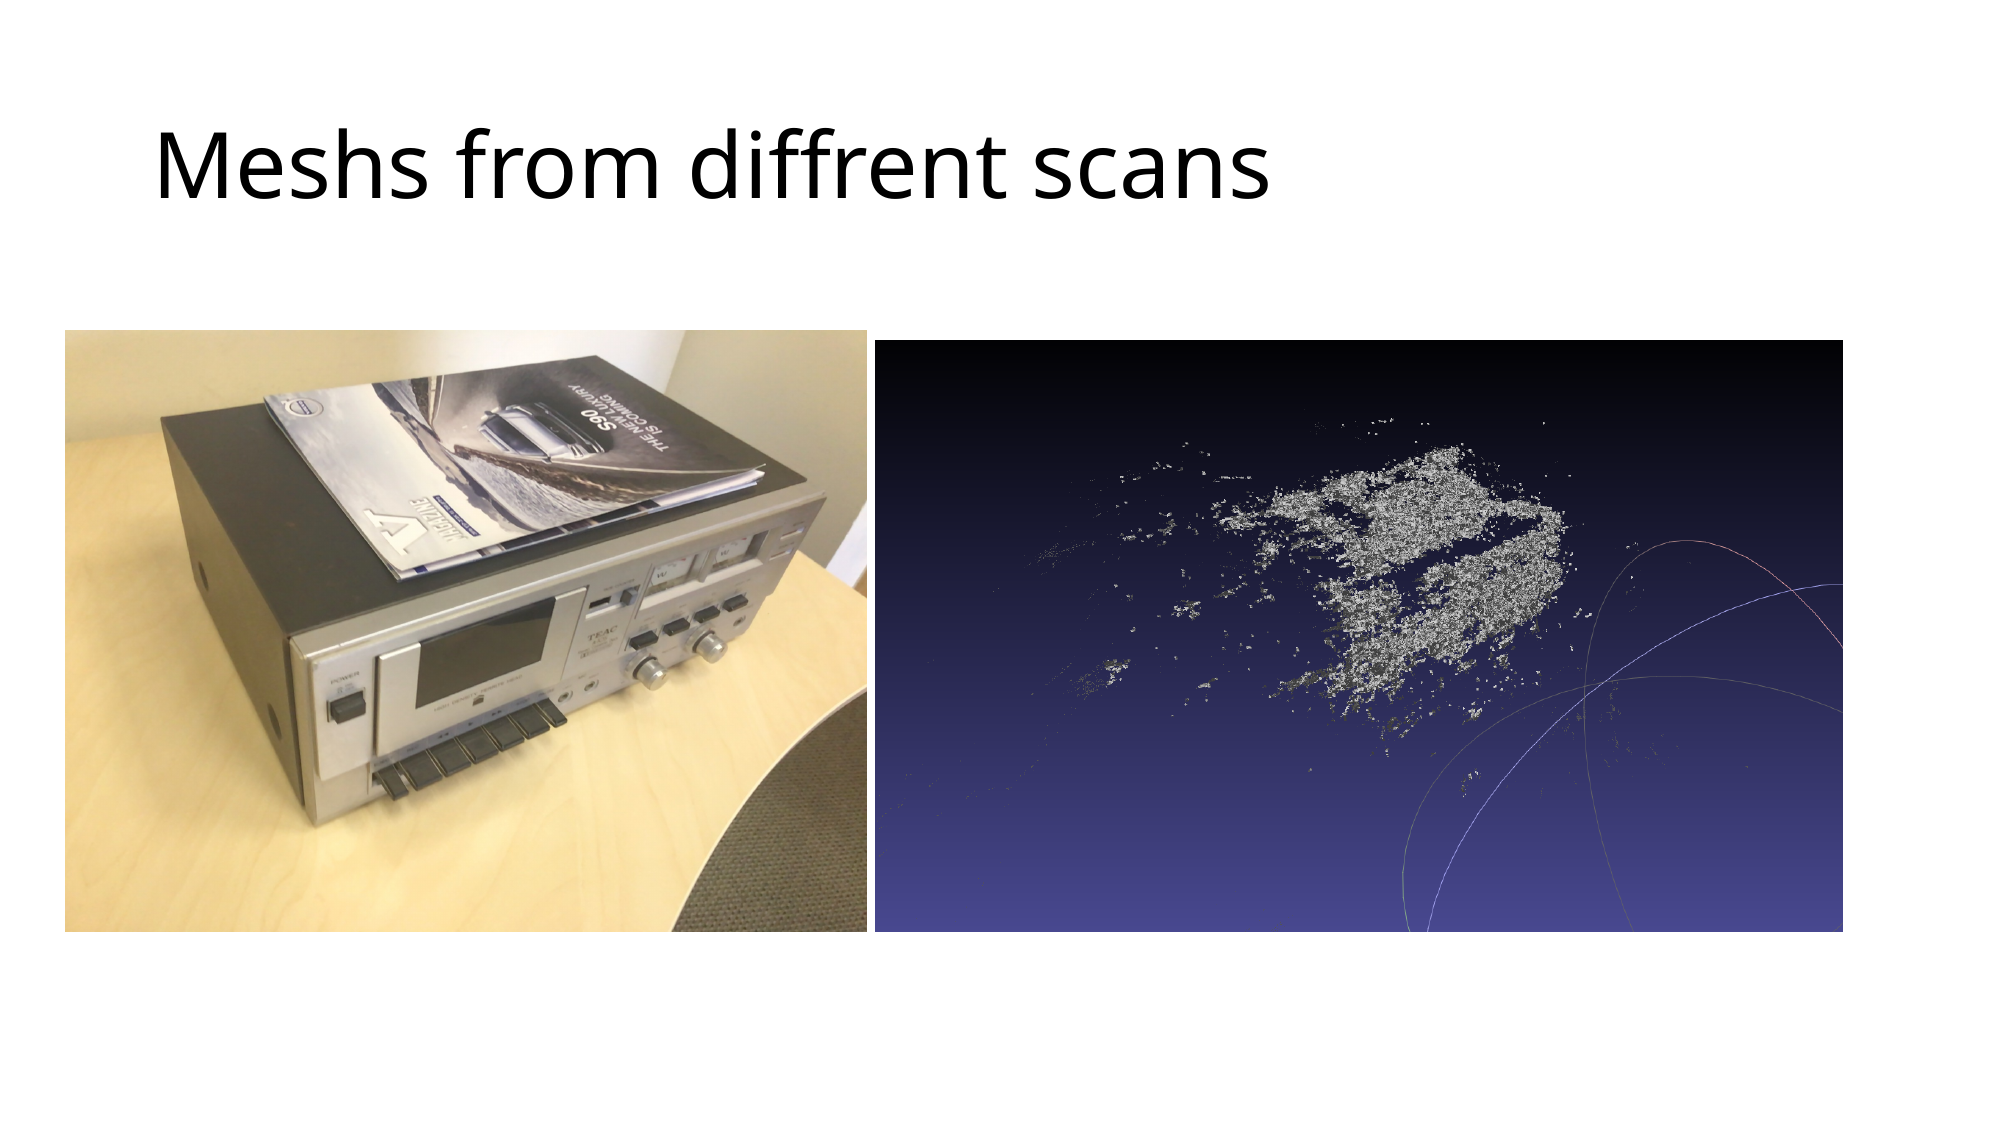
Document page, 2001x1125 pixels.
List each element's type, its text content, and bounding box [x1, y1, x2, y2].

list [875, 340, 1843, 932]
picture [65, 330, 867, 932]
title Meshs from diffrent scans [137, 59, 1863, 278]
